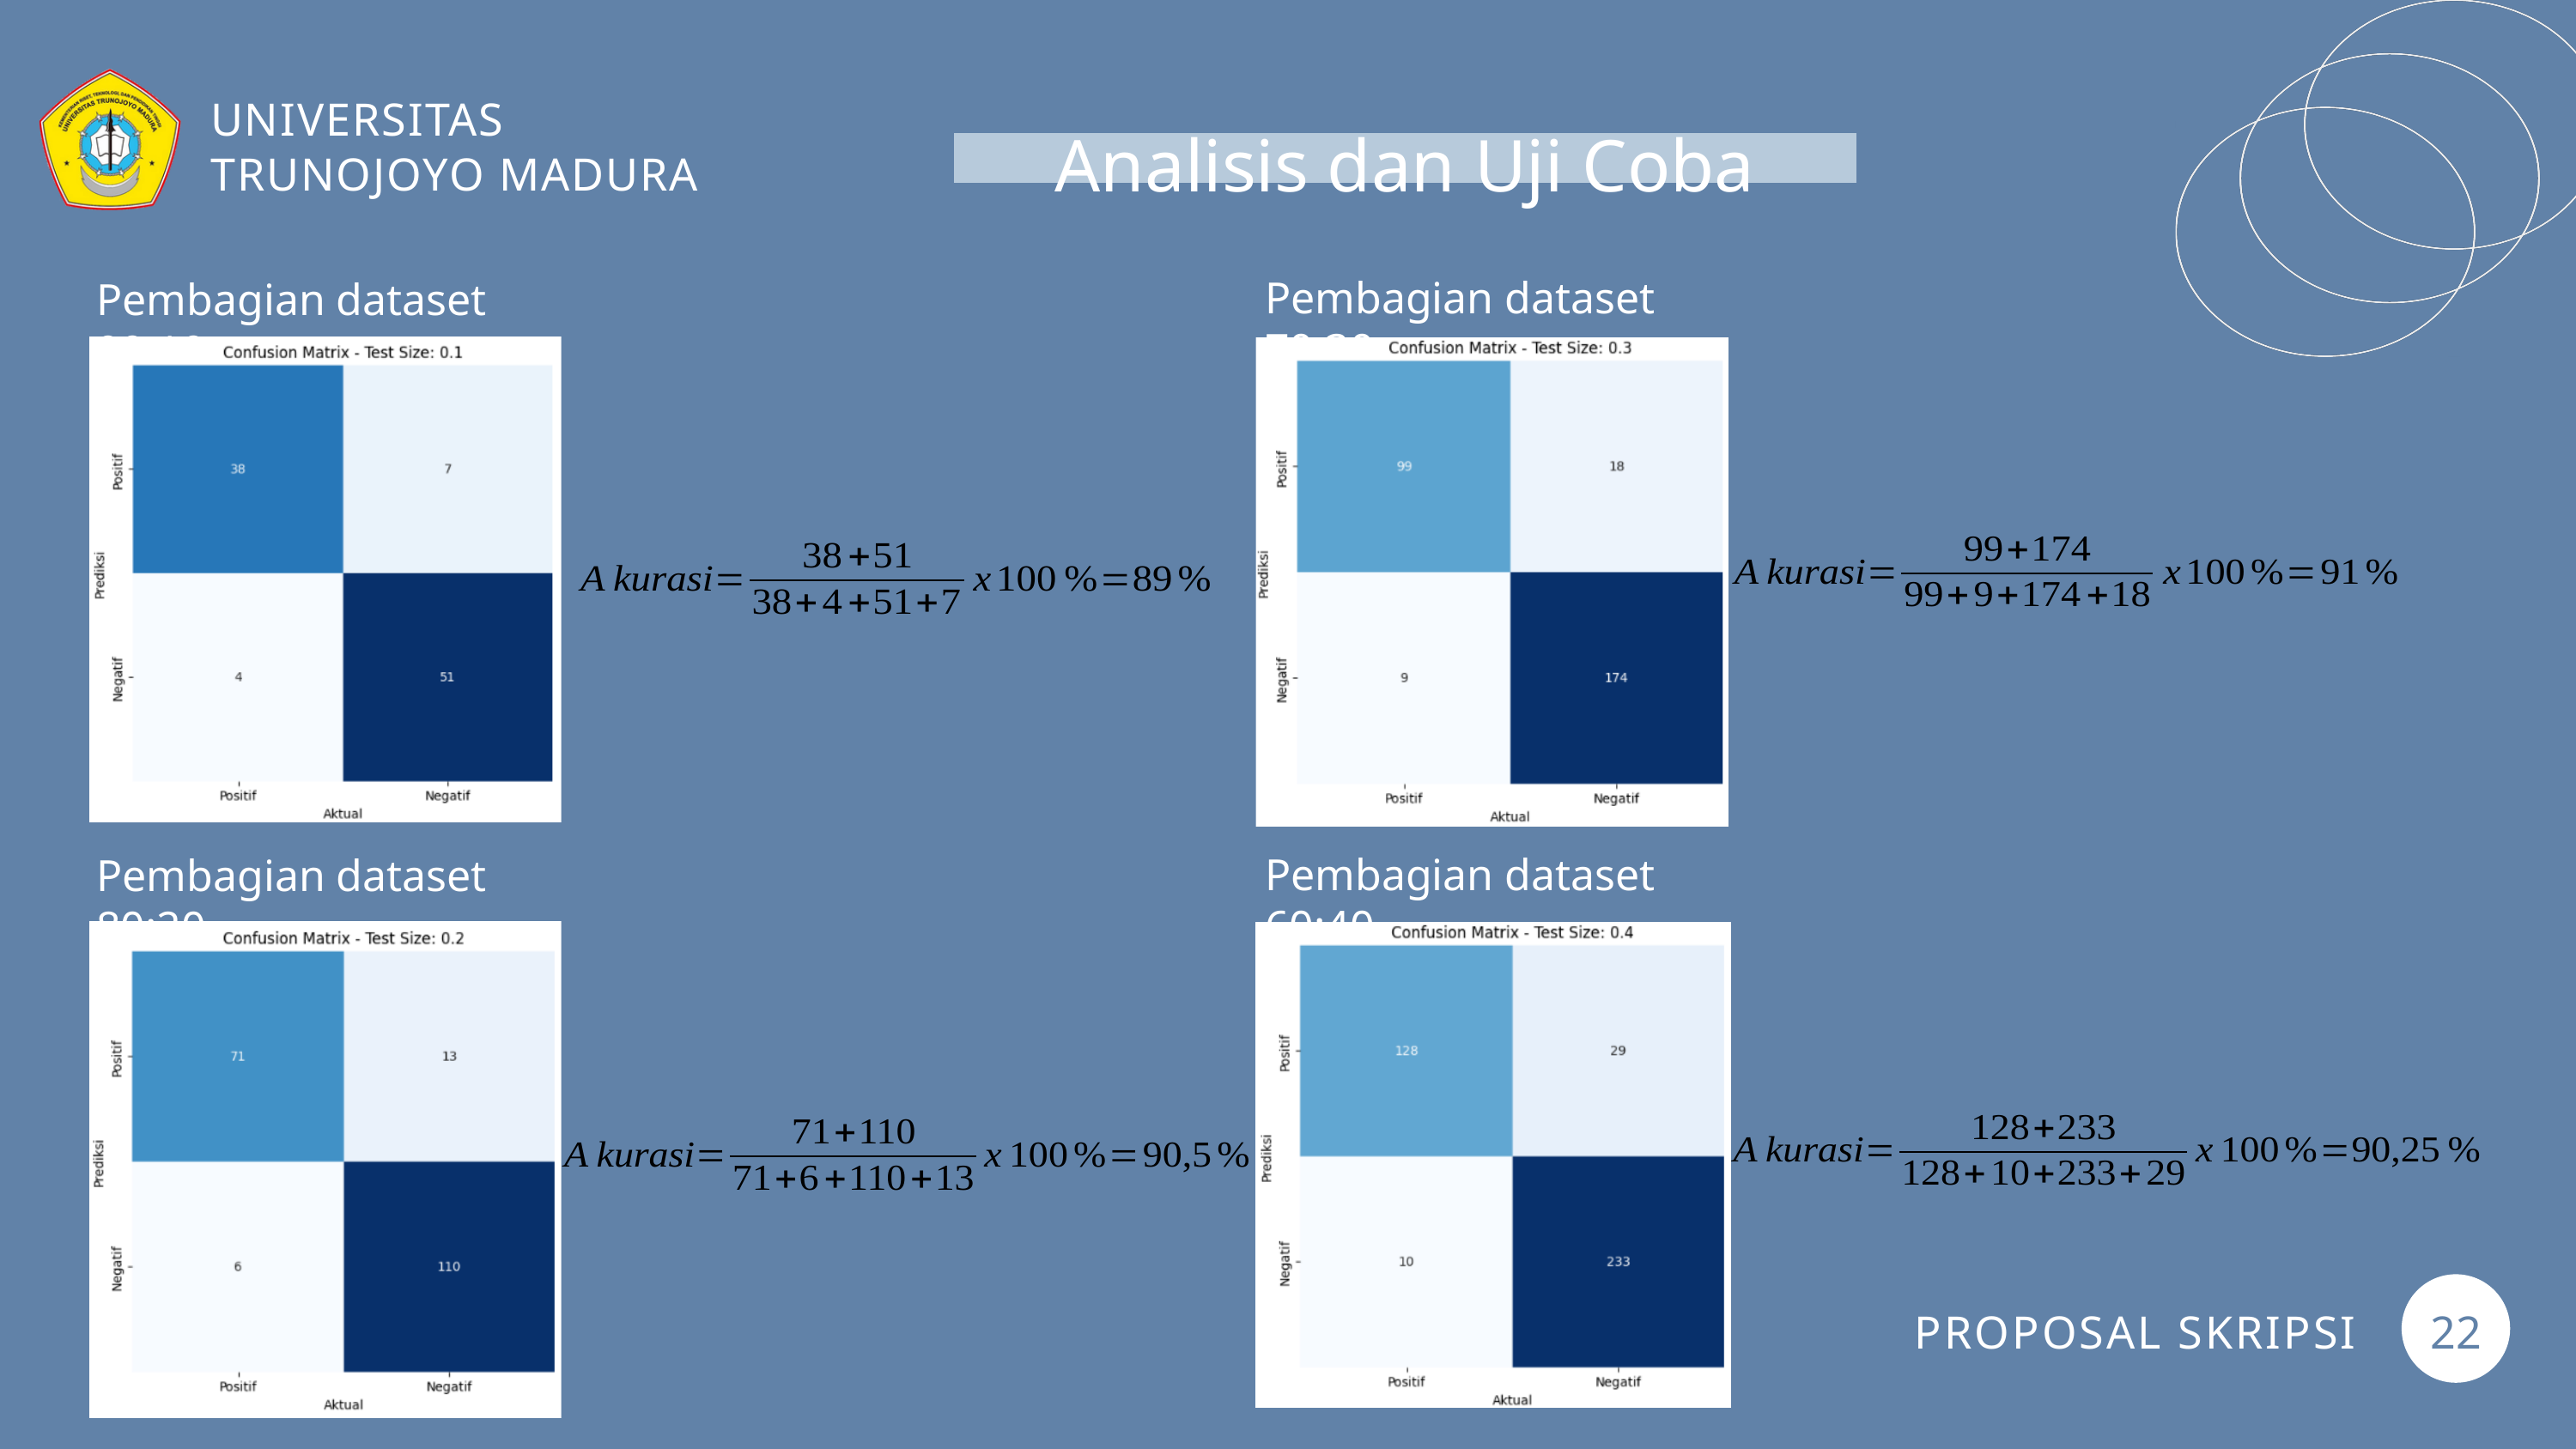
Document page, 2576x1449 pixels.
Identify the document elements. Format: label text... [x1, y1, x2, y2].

picture [1255, 921, 1732, 1408]
text_box Pembagian dataset 90:10. [83, 266, 571, 382]
picture [88, 336, 562, 822]
text_box Pembagian dataset 60:40. [1252, 841, 1760, 958]
text_box UNIVERSITAS TRUNOJOYO MADURA [210, 89, 707, 201]
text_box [953, 132, 1857, 184]
text_box PROPOSAL SKRIPSI [1830, 1295, 2357, 1358]
text_box Pembagian dataset 70:30. [1252, 264, 1739, 381]
picture [88, 921, 562, 1418]
text_box Pembagian dataset 80:20. [83, 842, 571, 958]
picture [1255, 337, 1729, 828]
text_box Analisis dan Uji Coba [914, 51, 1897, 207]
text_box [2401, 1274, 2511, 1383]
text_box [39, 69, 181, 210]
text_box [2175, 0, 2576, 357]
